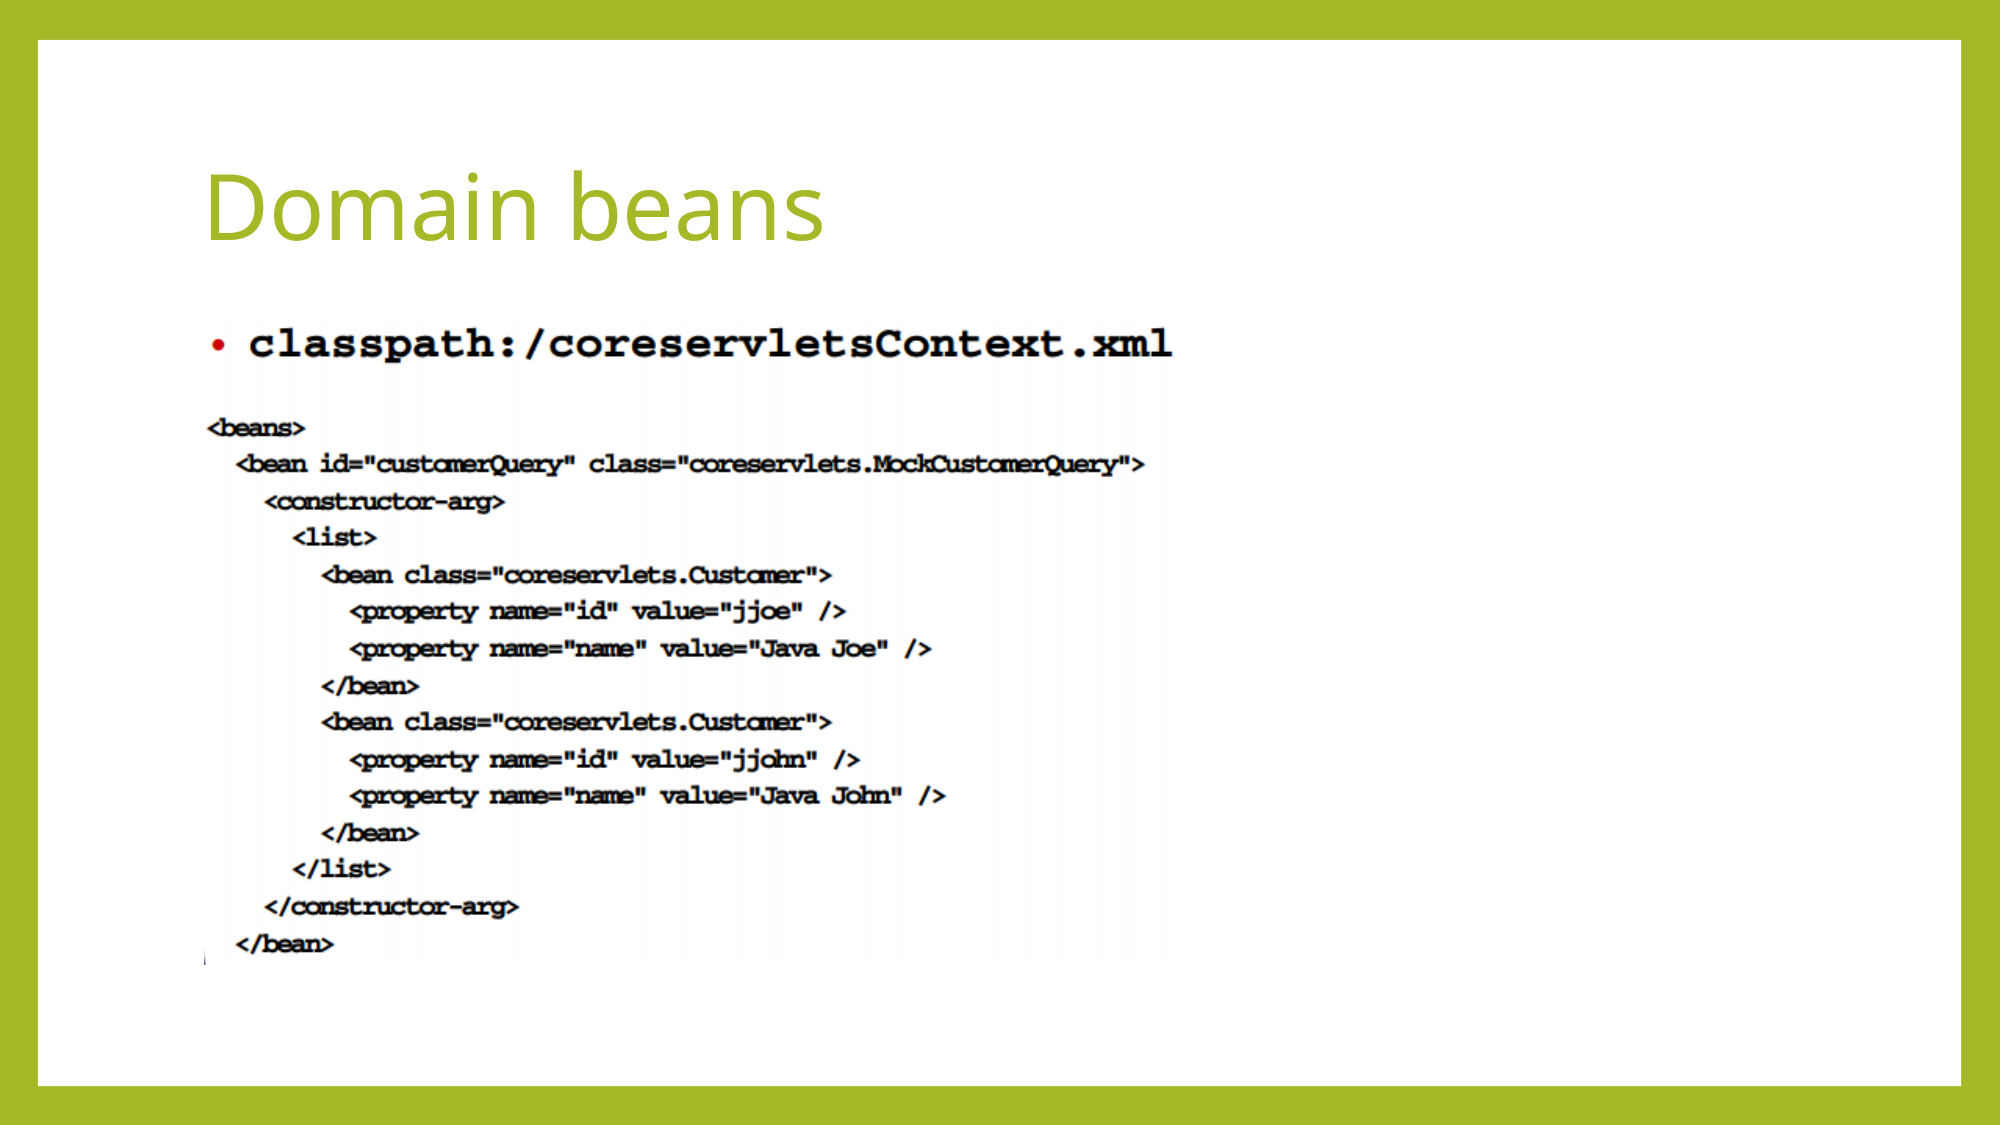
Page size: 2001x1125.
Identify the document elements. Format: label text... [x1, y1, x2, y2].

picture [204, 315, 1255, 965]
title Domain beans [187, 99, 1808, 323]
